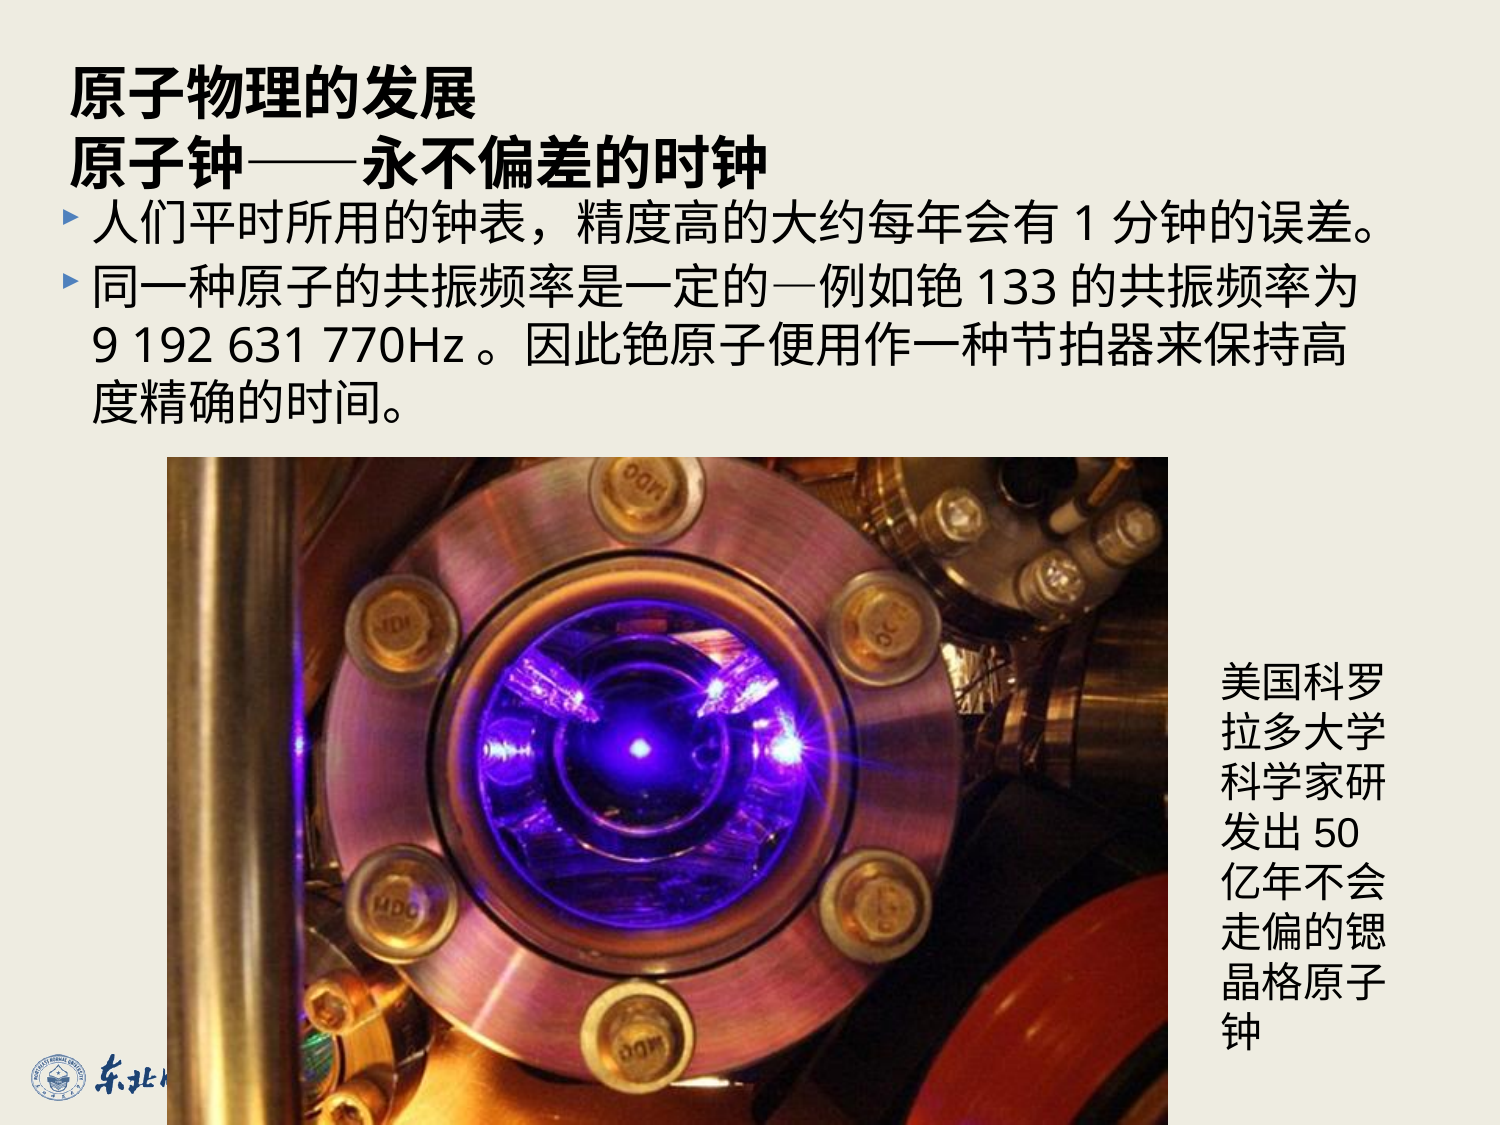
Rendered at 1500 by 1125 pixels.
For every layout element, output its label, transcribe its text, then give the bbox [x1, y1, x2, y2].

list 人们平时所用的钟表，精度高的大约每年会有1分钟的误差。 同一种原子的共振频率是一定的—例如铯133的共振频率为9 192 631 770Hz。因此铯原子便用作一种节拍器来保持高度精确的时间。 [32, 184, 1397, 458]
picture [20, 457, 1169, 1125]
text_box 美国科罗拉多大学科学家研发出50亿年不会走偏的锶晶格原子钟 [1205, 648, 1426, 1063]
text_box 原子物理的发展 原子钟——永不偏差的时钟 [55, 45, 1405, 209]
